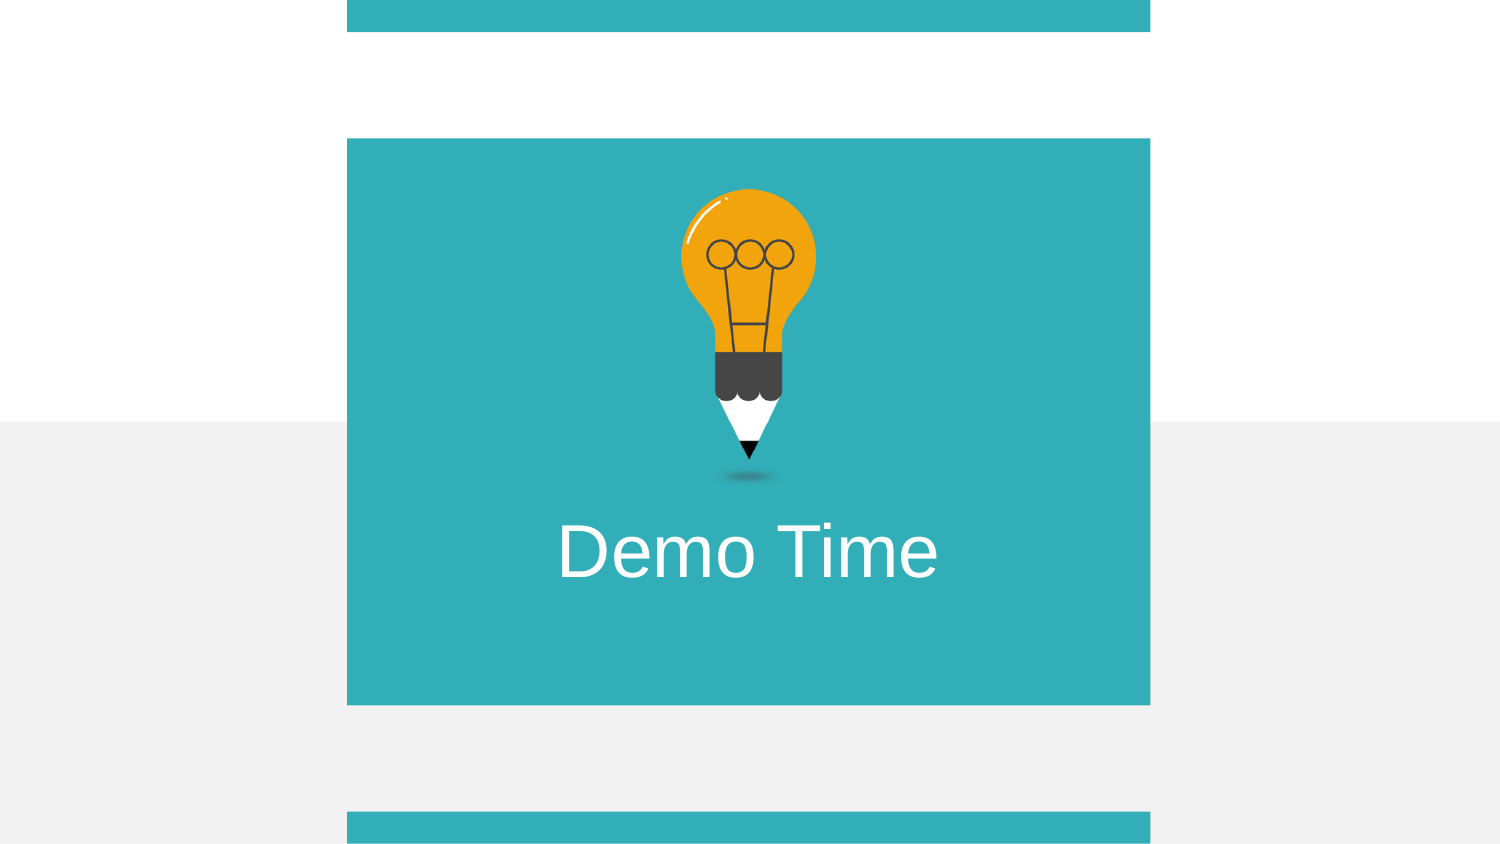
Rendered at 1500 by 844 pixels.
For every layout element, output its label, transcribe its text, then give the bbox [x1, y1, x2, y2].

list Demo Time [347, 500, 1151, 595]
picture [681, 189, 816, 487]
